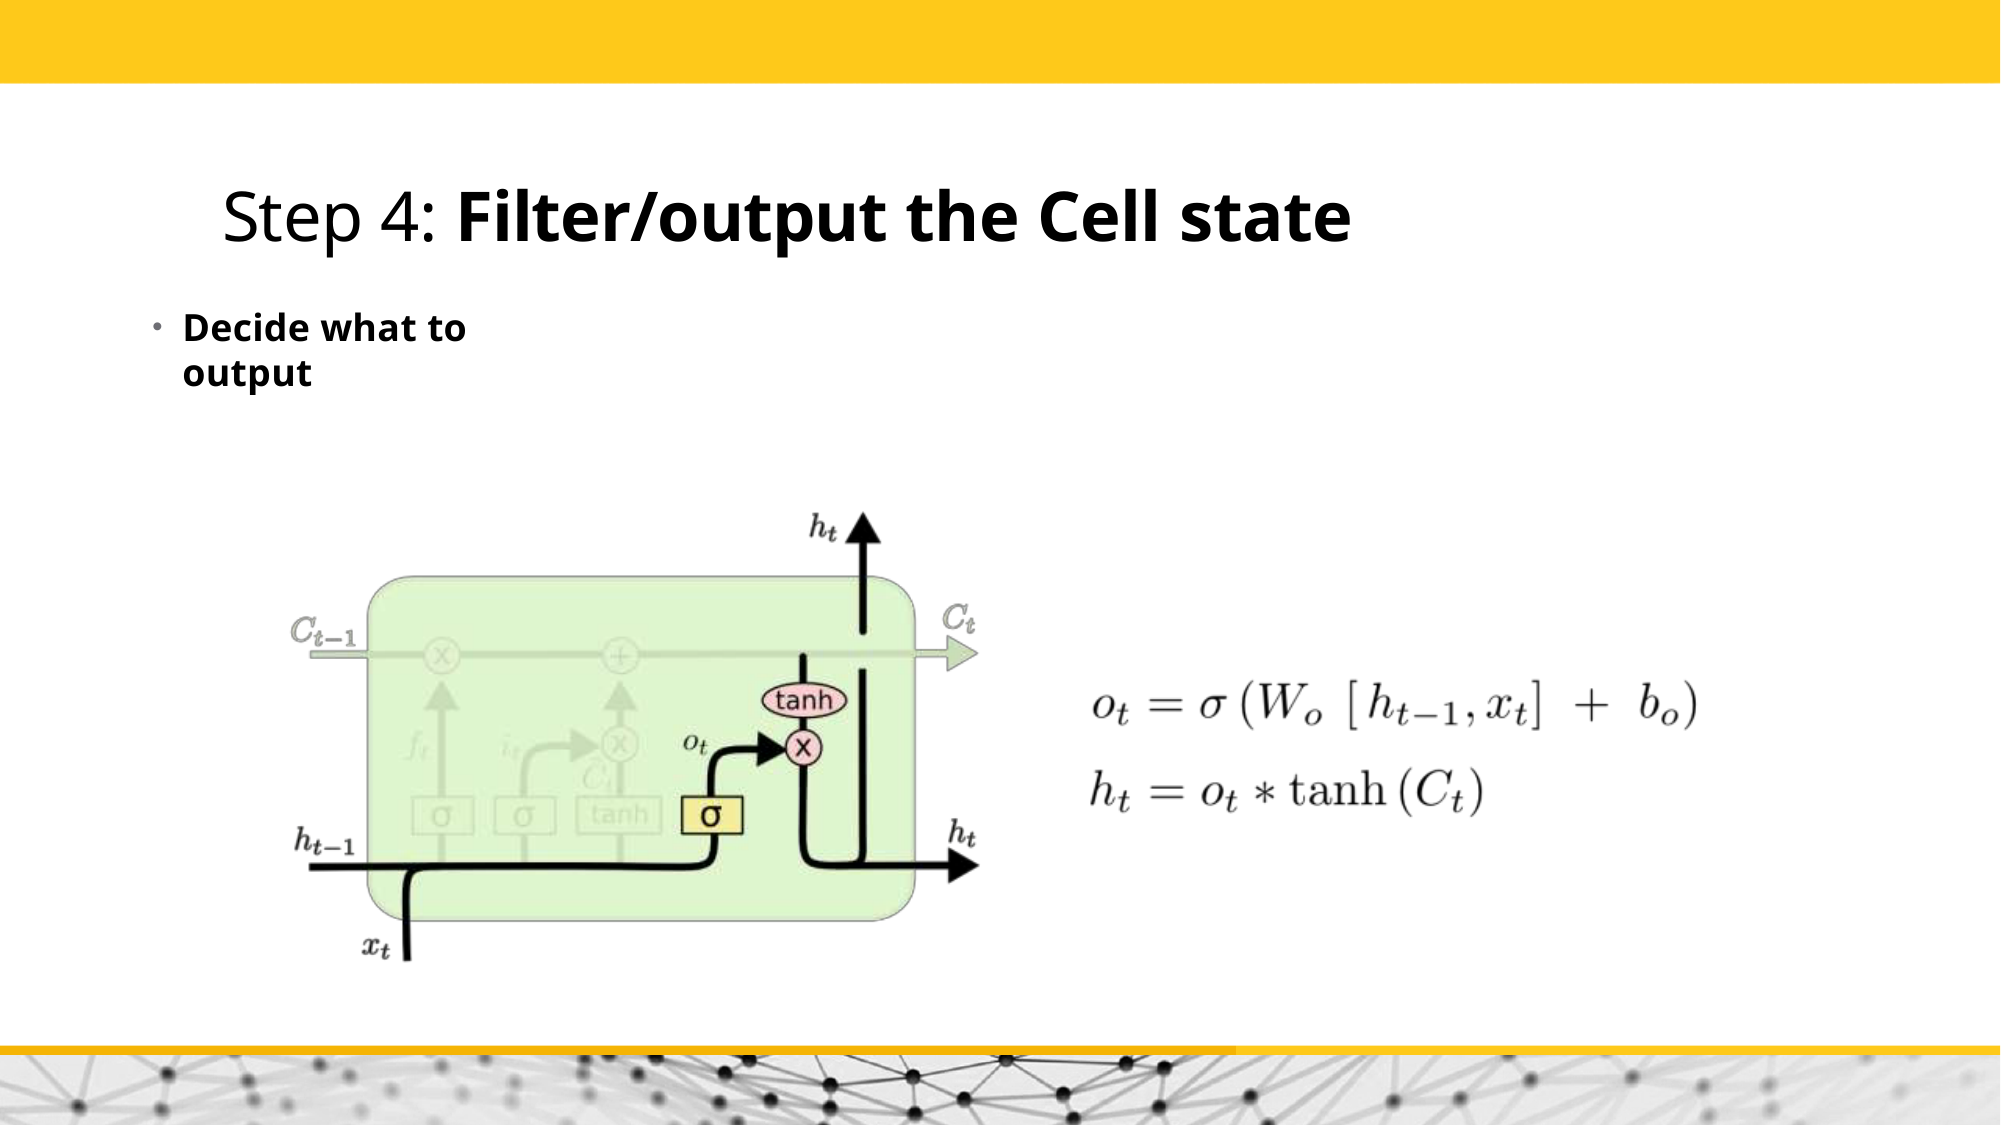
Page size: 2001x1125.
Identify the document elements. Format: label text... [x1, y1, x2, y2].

text_box [273, 500, 1782, 966]
text_box Decide what to output [150, 304, 574, 395]
title Step 4: Filter/output the Cell state [219, 119, 1652, 308]
picture [0, 0, 2001, 1125]
